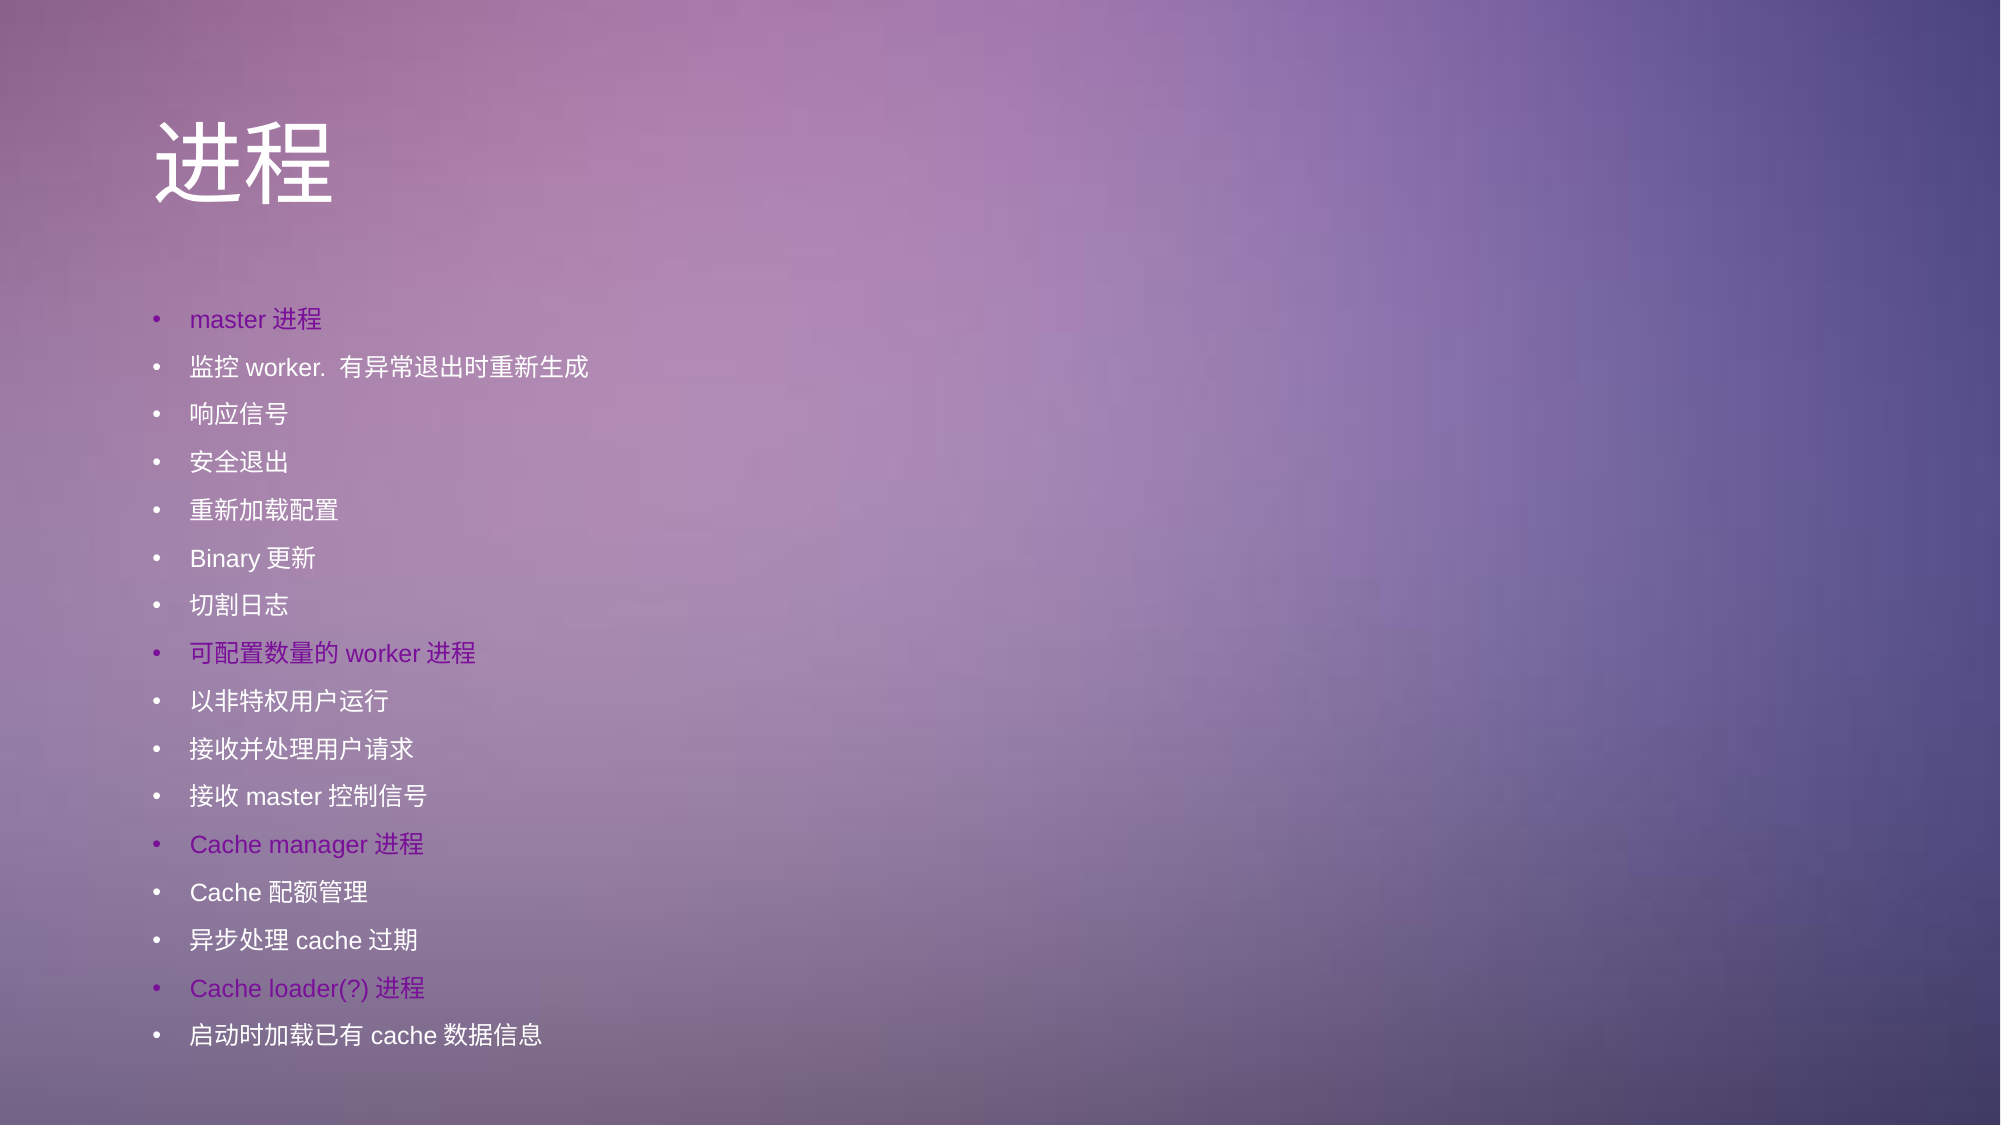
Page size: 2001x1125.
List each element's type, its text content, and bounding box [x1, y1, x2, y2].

picture [0, 0, 2001, 1125]
text_box 进程 [137, 59, 1863, 277]
text_box master进程 监控worker. 有异常退出时重新生成 响应信号 安全退出 重新加载配置 Binary更新 切割日志 可配置数量的worker进程 以非特权用户运行 接收并处理用户请求 接收master控制信号 Cache manager进程 Cache配额管理 异步处理cache过期 Cache loader(?)进程 启动时加载已有cache数据信息 [137, 299, 1863, 1061]
